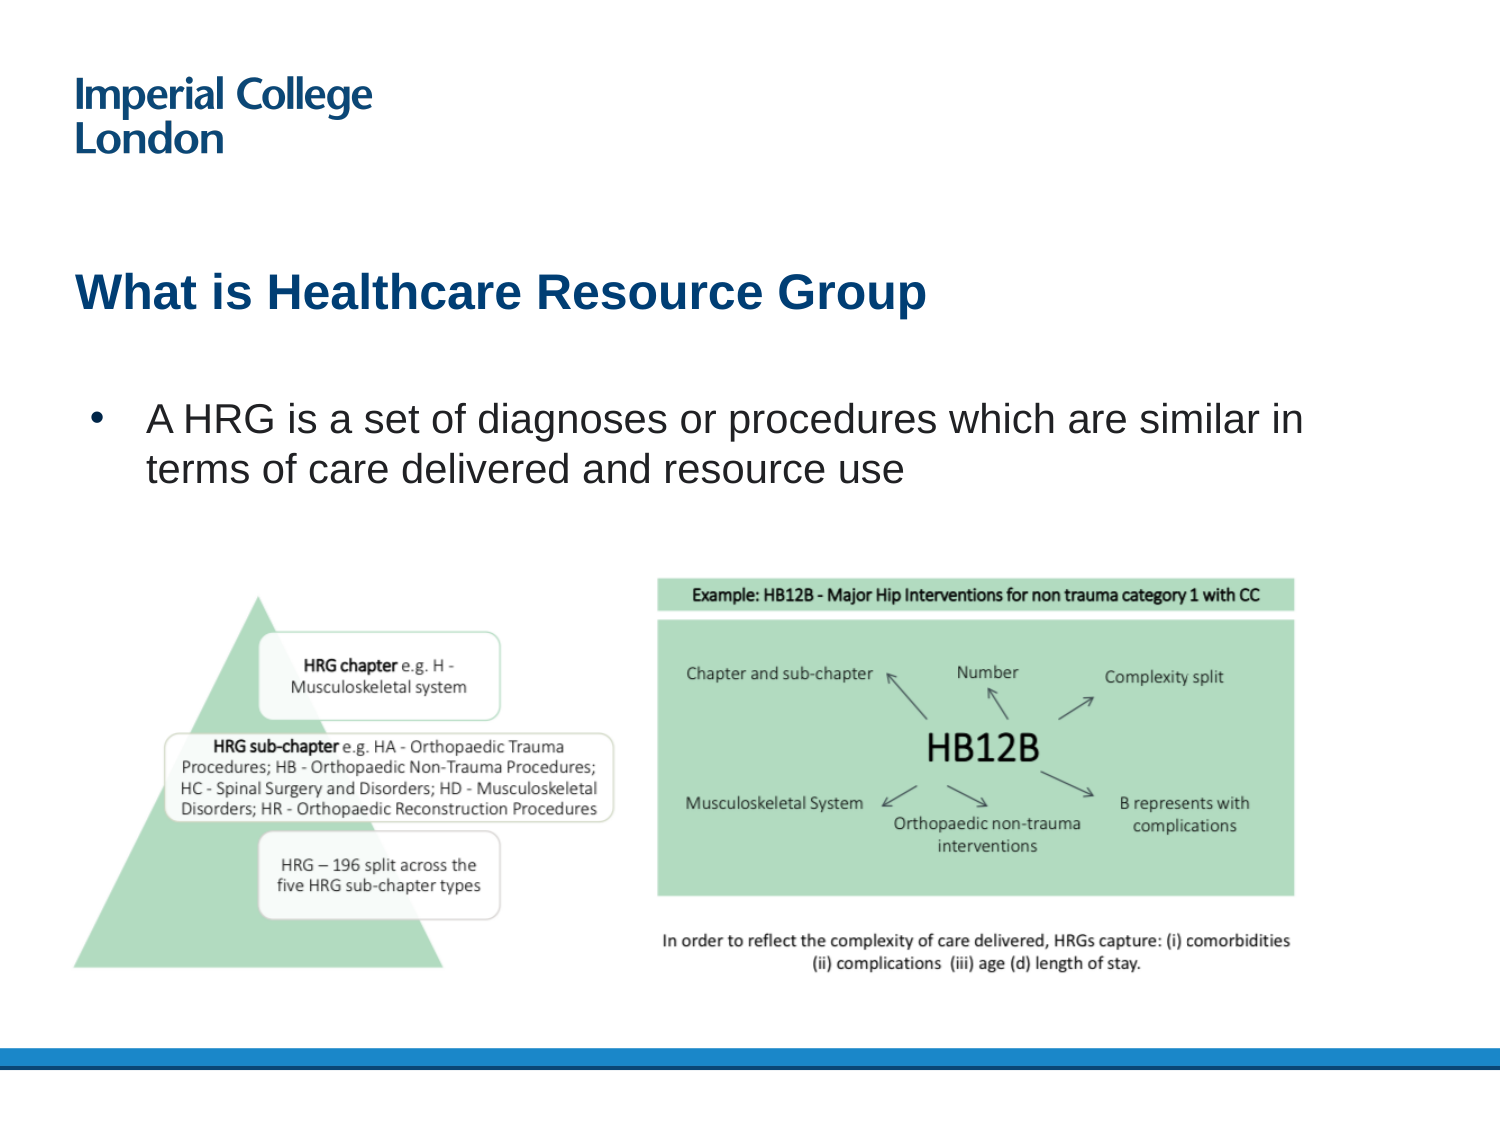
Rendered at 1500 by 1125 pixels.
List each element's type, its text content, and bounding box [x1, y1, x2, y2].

text_box A HRG is a set of diagnoses or procedures which are similar in terms of care delivered and resource use [74, 384, 1425, 983]
picture [0, 0, 1500, 1125]
title What is Healthcare Resource Group [75, 244, 1425, 328]
